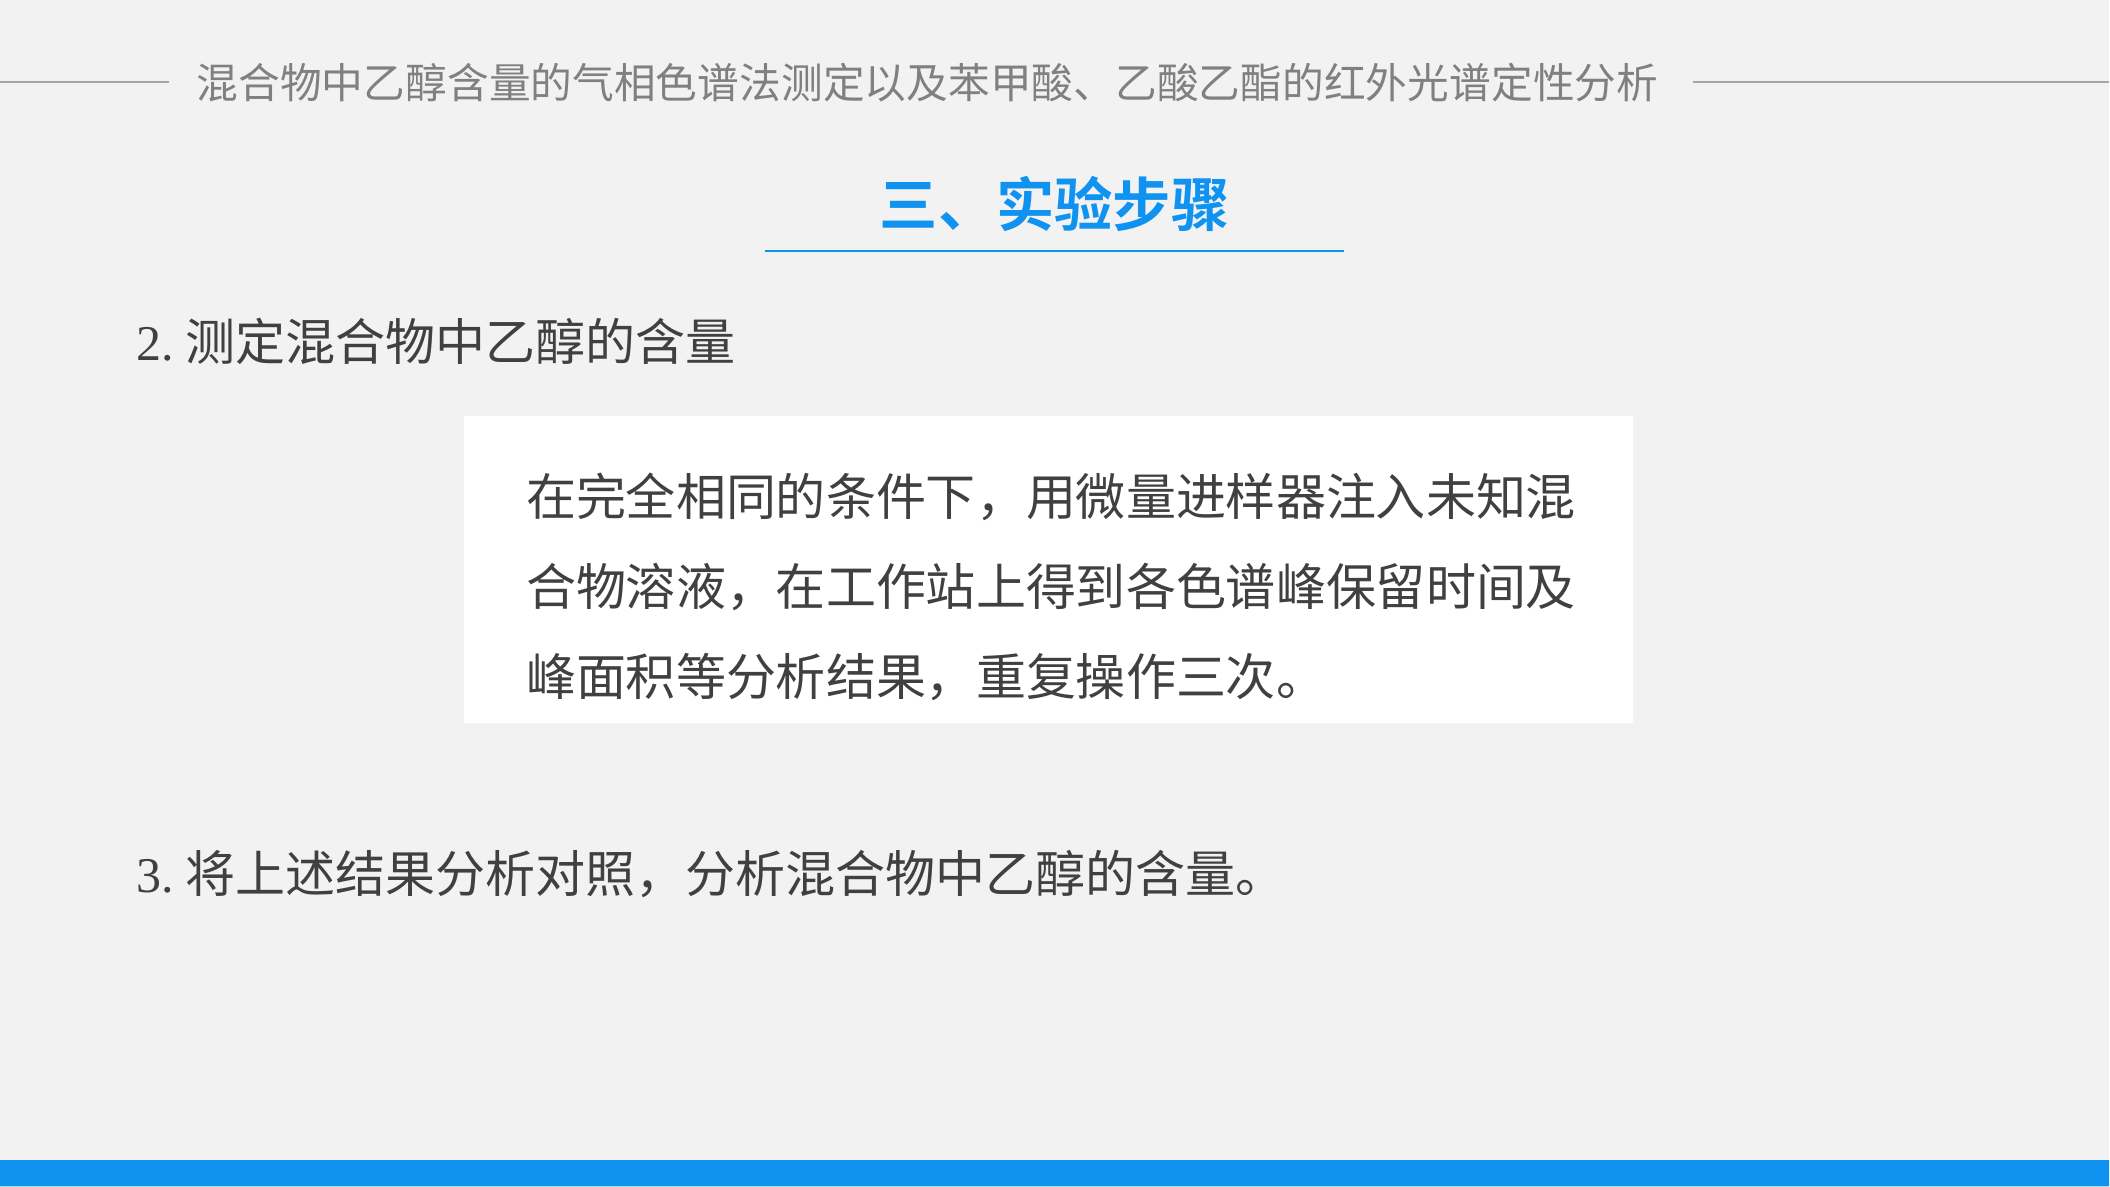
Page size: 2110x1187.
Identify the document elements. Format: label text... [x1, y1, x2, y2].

text_box 3.将上述结果分析对照，分析混合物中乙醇的含量。 [121, 804, 1302, 910]
text_box [463, 415, 1634, 724]
text_box 三、实验步骤 [830, 168, 1280, 239]
text_box 2.测定混合物中乙醇的含量 [121, 273, 795, 379]
text_box 在完全相同的条件下，用微量进样器注入未知混合物溶液，在工作站上得到各色谱峰保留时间及峰面积等分析结果，重复操作三次。 [511, 427, 1634, 713]
